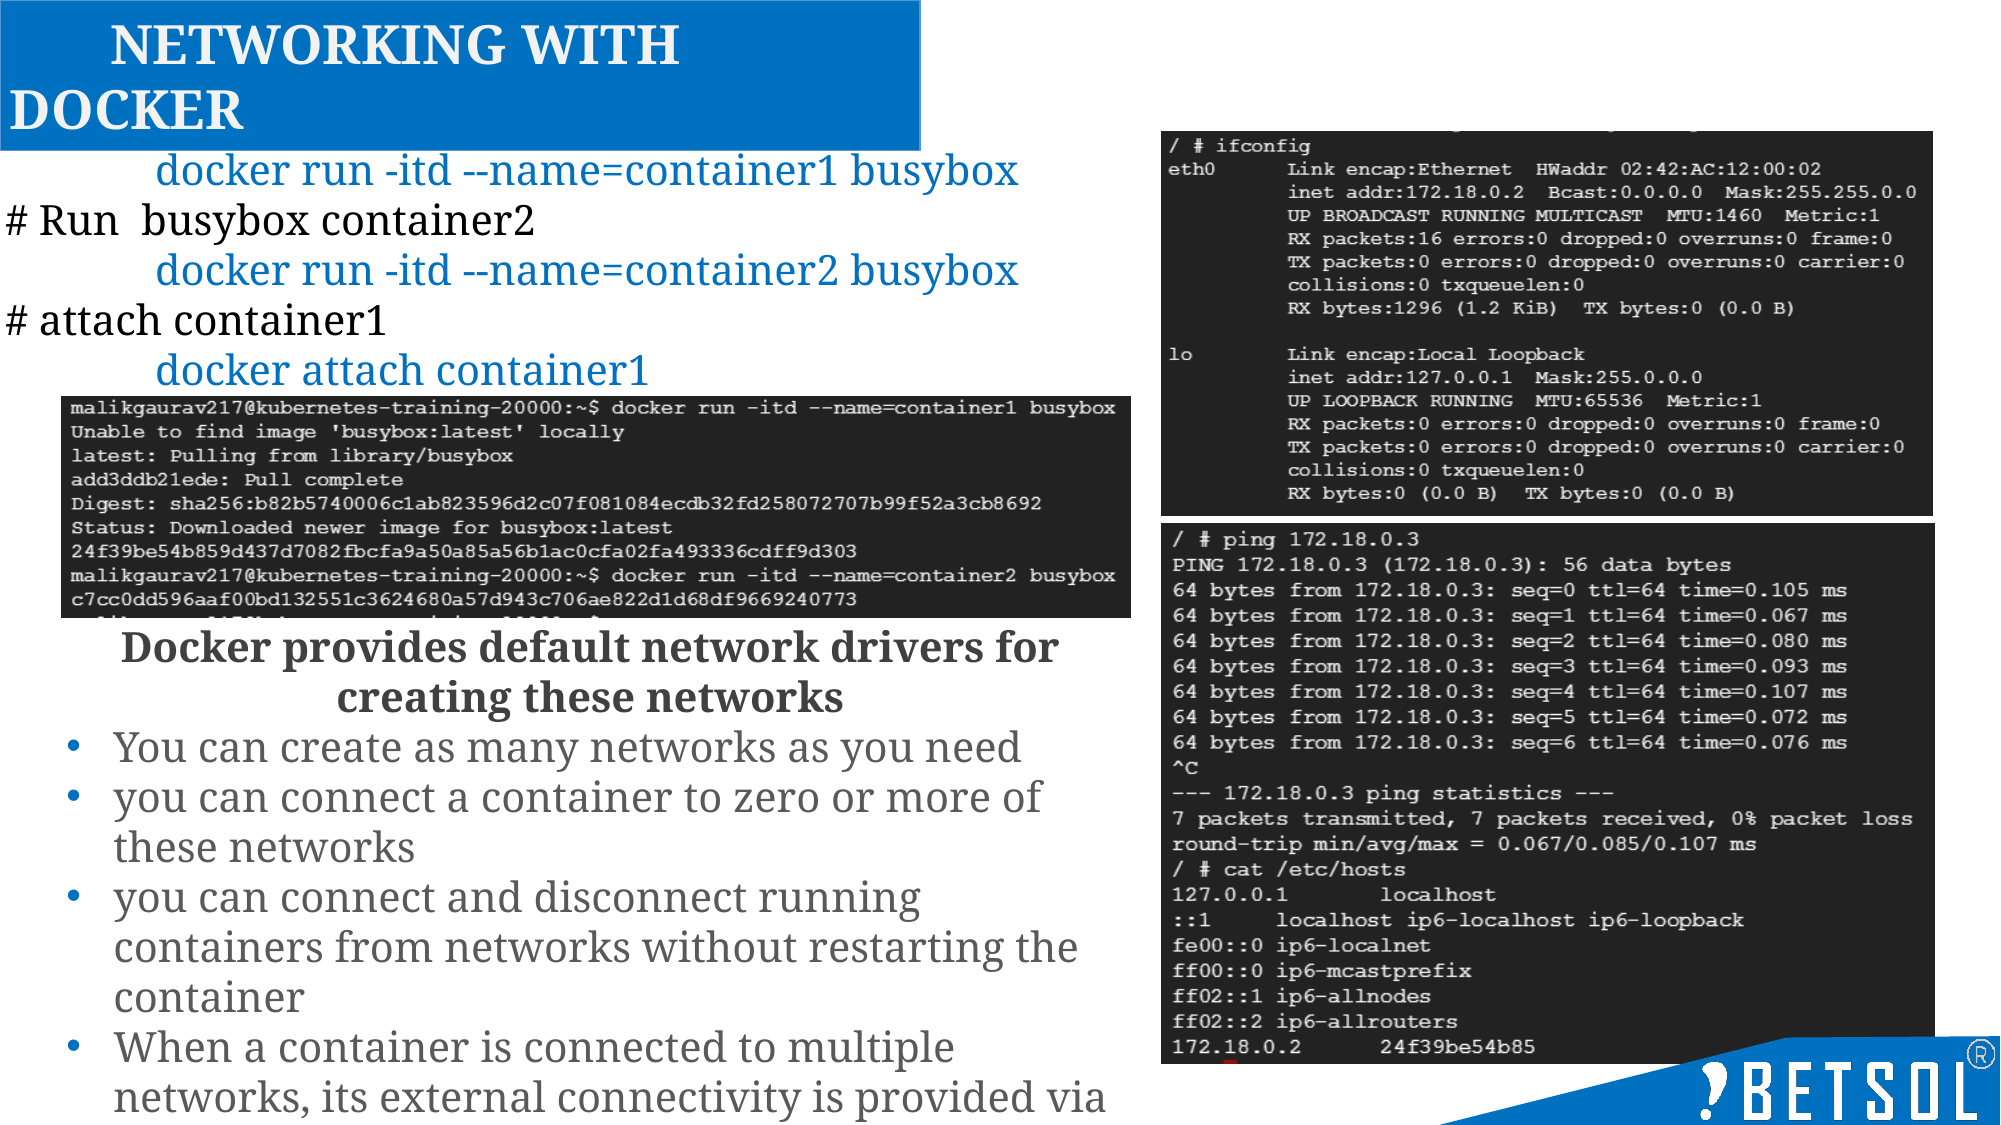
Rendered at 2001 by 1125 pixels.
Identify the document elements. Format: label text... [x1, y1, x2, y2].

text_box Networking with Docker [0, 0, 921, 151]
picture [1160, 523, 1936, 1065]
text_box # Run busybox container1 docker run -itd --name=container1 busybox # Run busybox container2 docker run -itd --name=container2 busybox # attach container1 docker attach container1 [0, 86, 1045, 552]
text_box [1439, 1065, 1694, 1125]
picture [1160, 131, 1933, 516]
picture [61, 396, 1132, 619]
text_box Docker provides default network drivers for creating these networks You can create as many networks as you need you can connect a container to zero or more of these networks you can connect and disconnect running containers from networks without restarting the container When a container is connected to multiple networks, its external connectivity is provided via the first non-internal network [51, 612, 1129, 1125]
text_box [1694, 1035, 2000, 1125]
